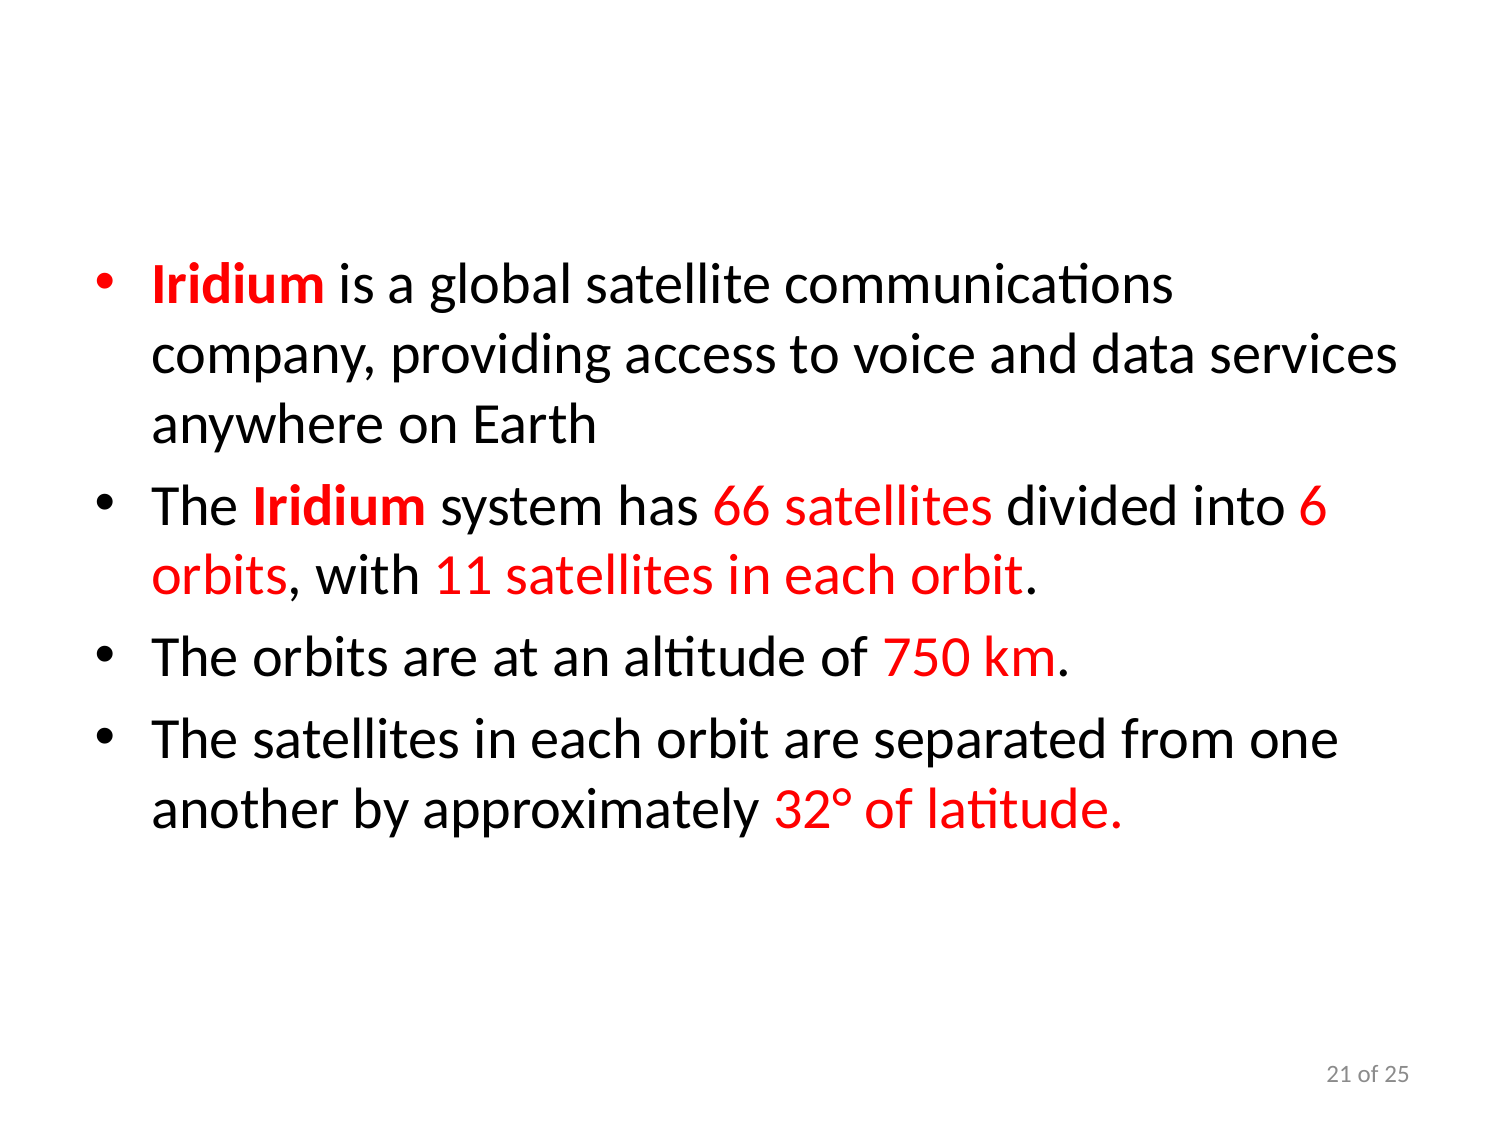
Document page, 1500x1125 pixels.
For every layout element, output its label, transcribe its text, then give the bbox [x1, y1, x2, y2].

list Iridium is a global satellite communications company, providing access to voice and data services anywhere on Earth The Iridium system has 66 satellites divided into 6 orbits, with 11 satellites in each orbit. The orbits are at an altitude of 750 km. The satellites in each orbit are separated from one another by approximately 32° of latitude. [79, 237, 1430, 775]
slide_number 21 of 25 [1074, 1042, 1425, 1103]
